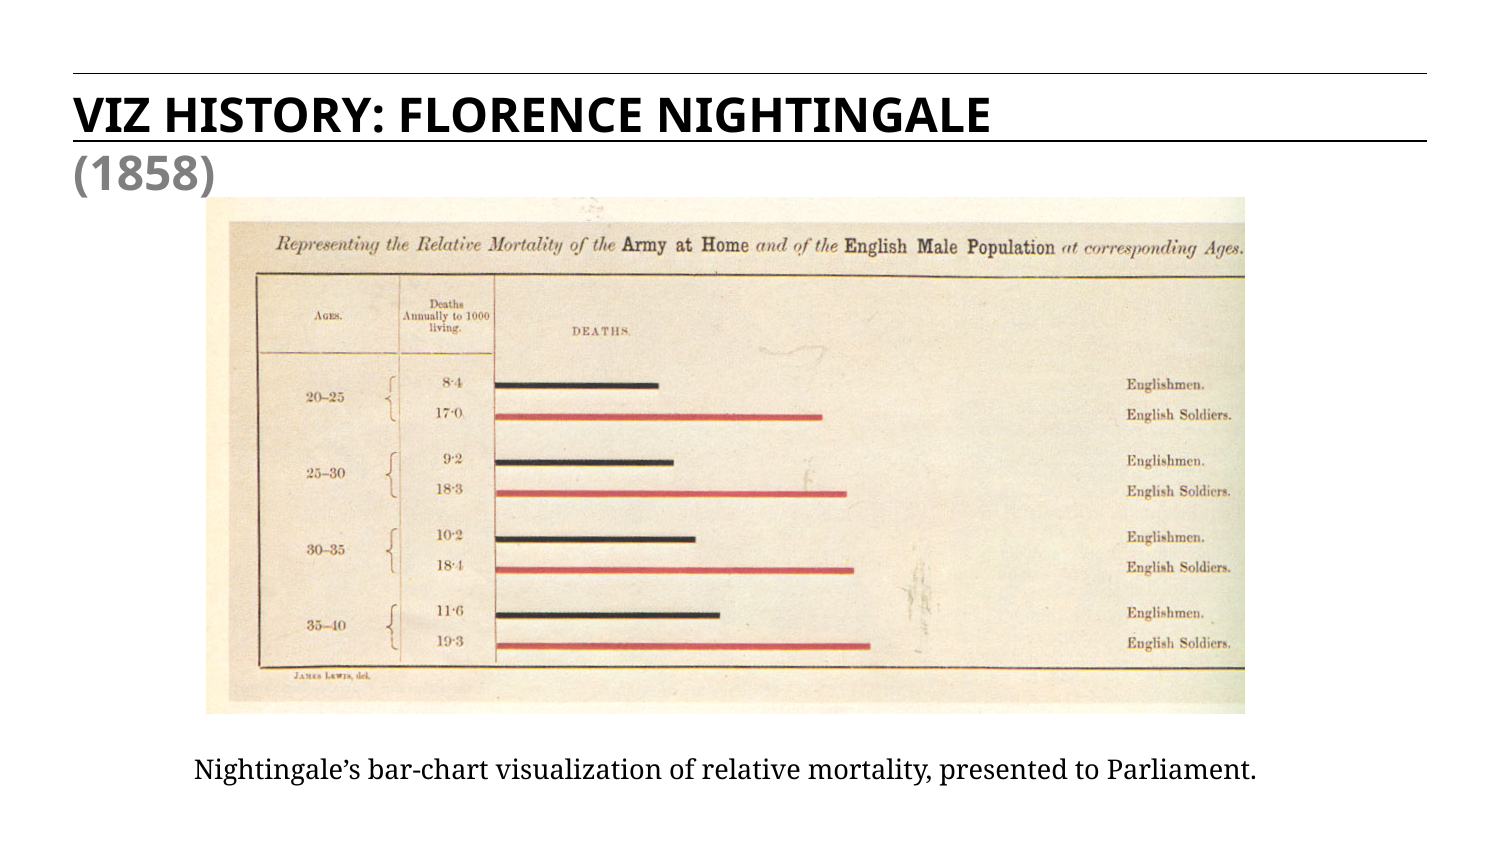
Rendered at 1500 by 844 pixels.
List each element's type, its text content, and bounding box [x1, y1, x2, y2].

text_box VIZ HISTORY: FLORENCE NIGHTINGALE (1858) [73, 85, 1106, 135]
text_box Nightingale’s bar-chart visualization of relative mortality, presented to Parliament. [145, 747, 1306, 790]
picture [205, 196, 1246, 714]
